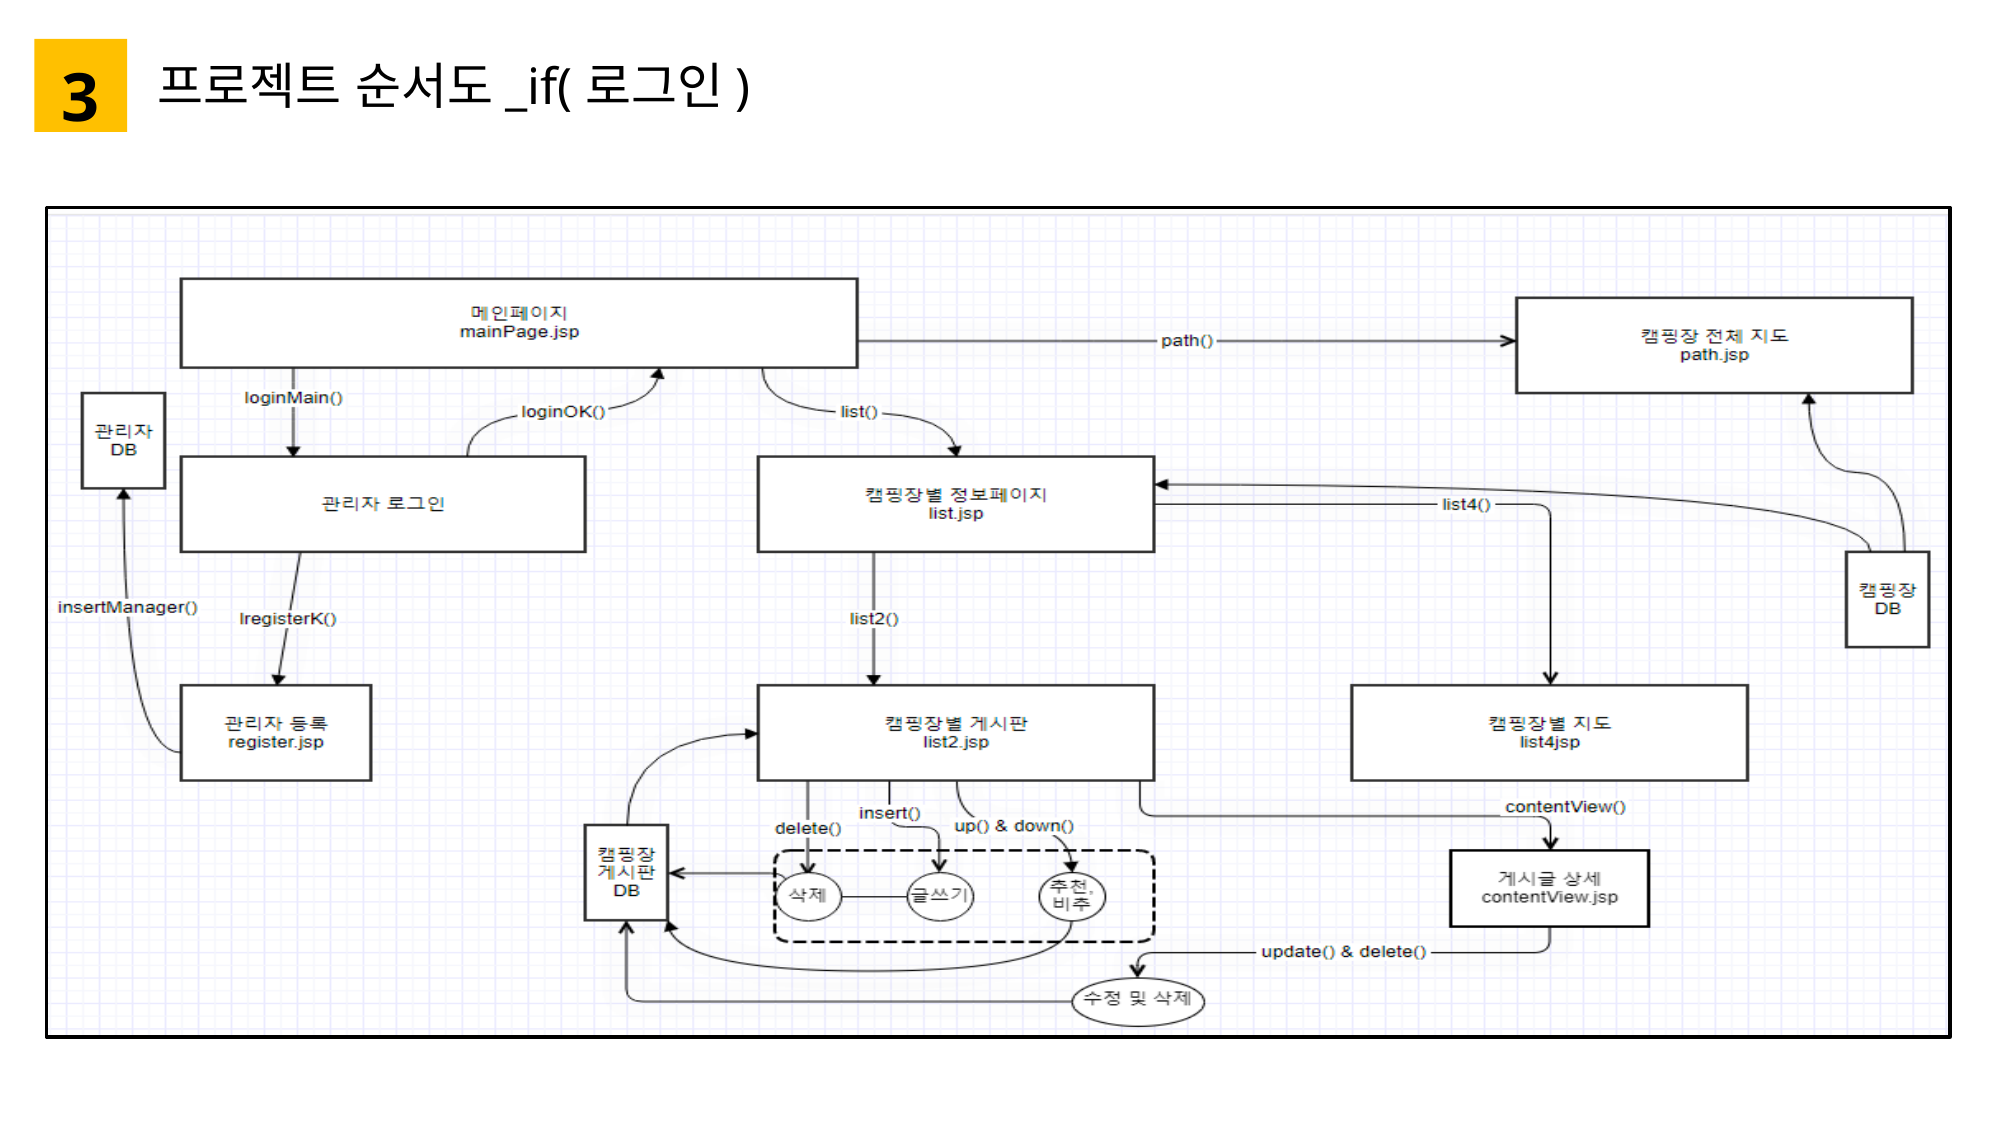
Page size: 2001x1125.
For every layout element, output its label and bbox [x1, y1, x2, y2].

text_box [34, 38, 834, 144]
picture [48, 209, 1949, 1036]
